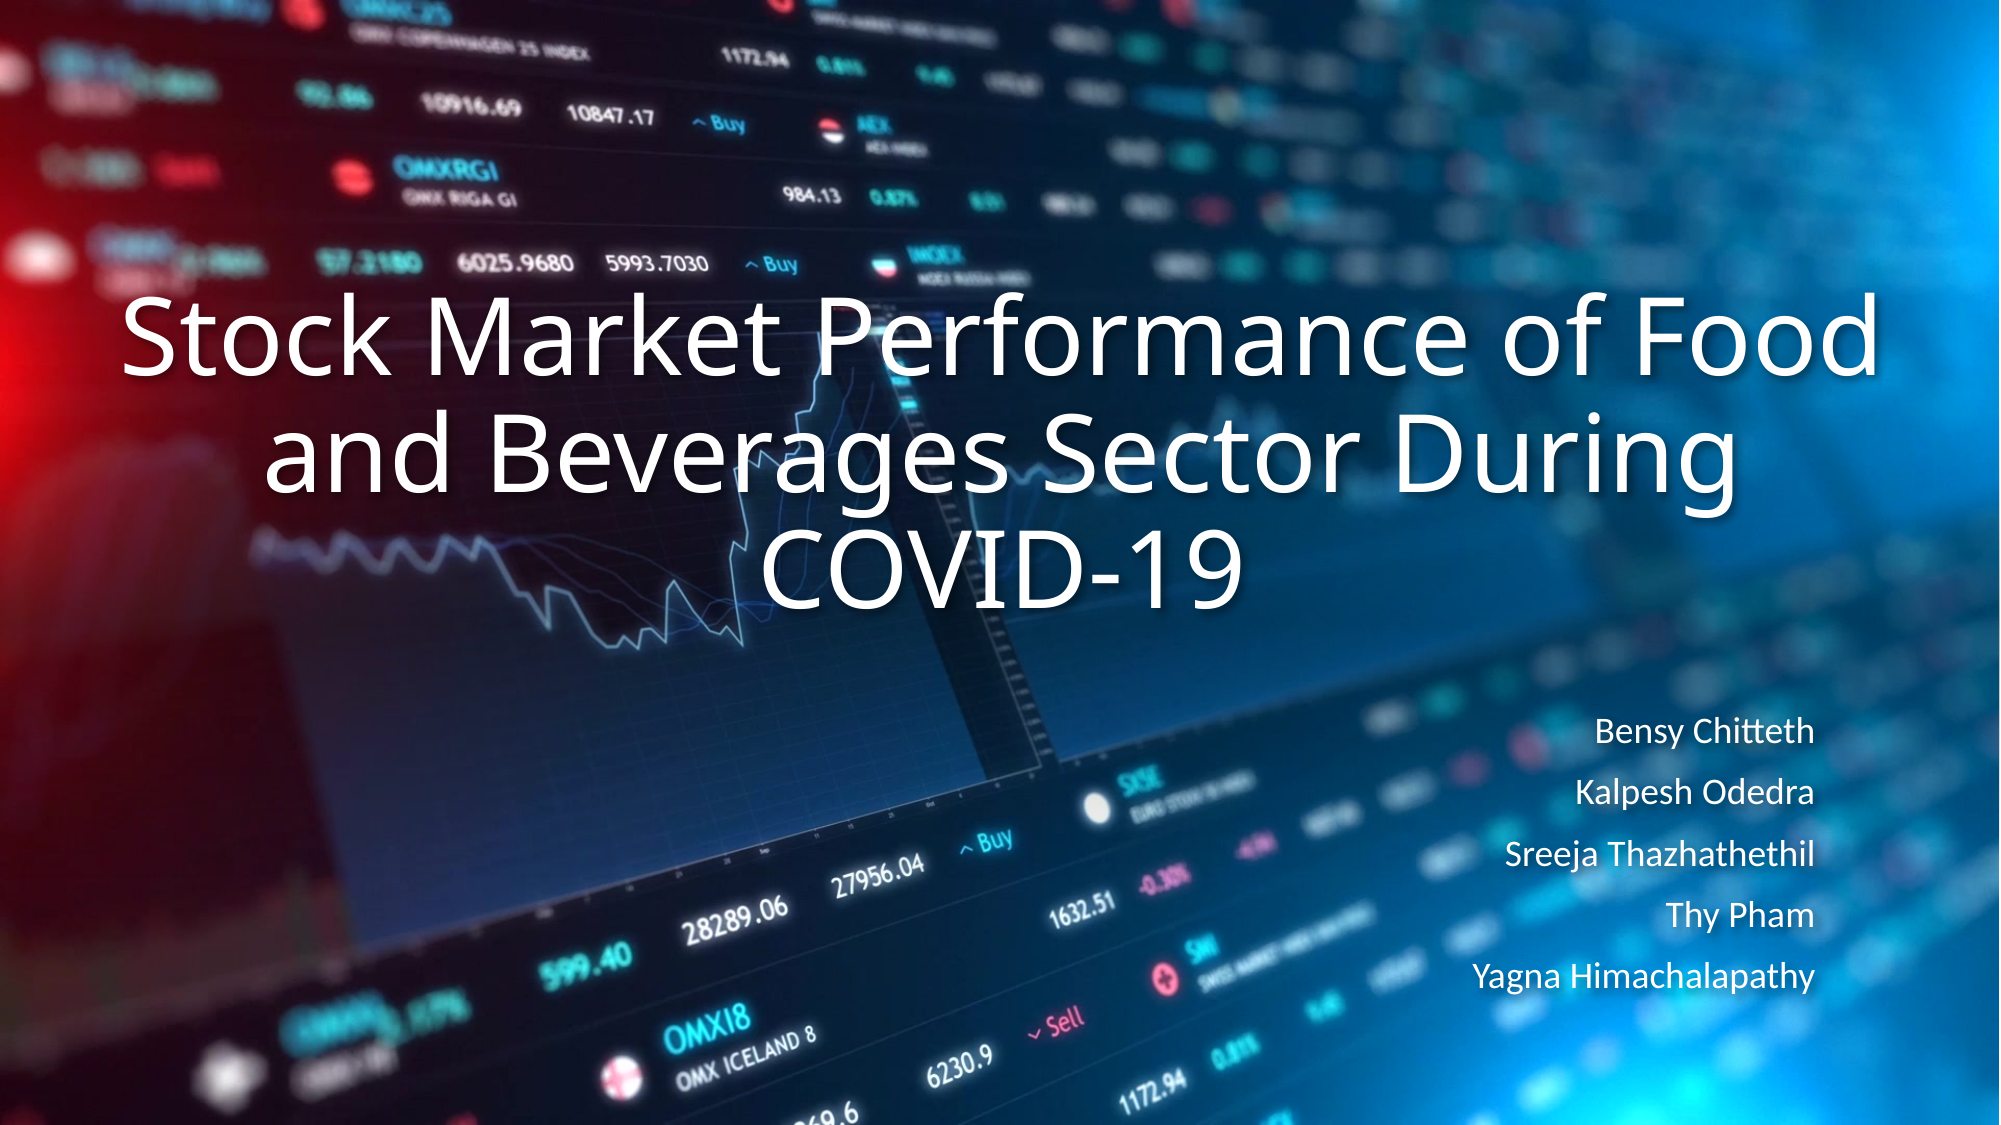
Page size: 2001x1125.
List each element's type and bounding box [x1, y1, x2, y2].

text_box [0, 0, 2000, 1125]
